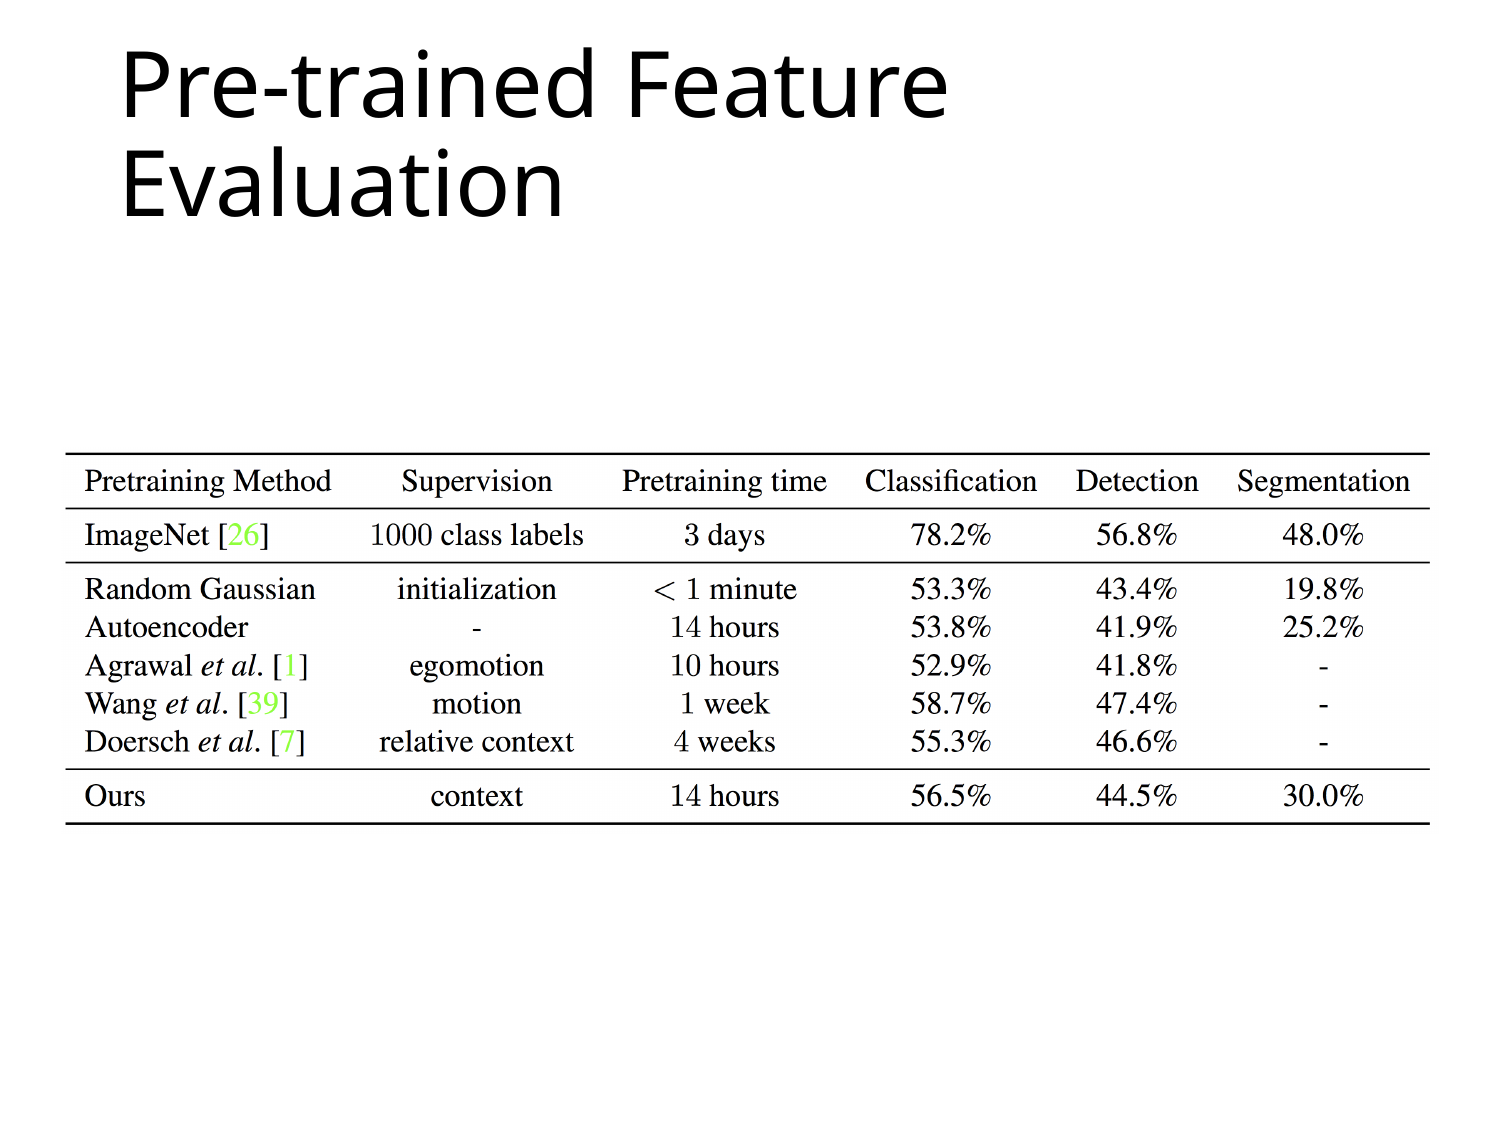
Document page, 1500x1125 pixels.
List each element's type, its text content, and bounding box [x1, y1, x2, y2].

picture [61, 447, 1439, 834]
title Pre-trained Feature Evaluation [103, 59, 1397, 214]
